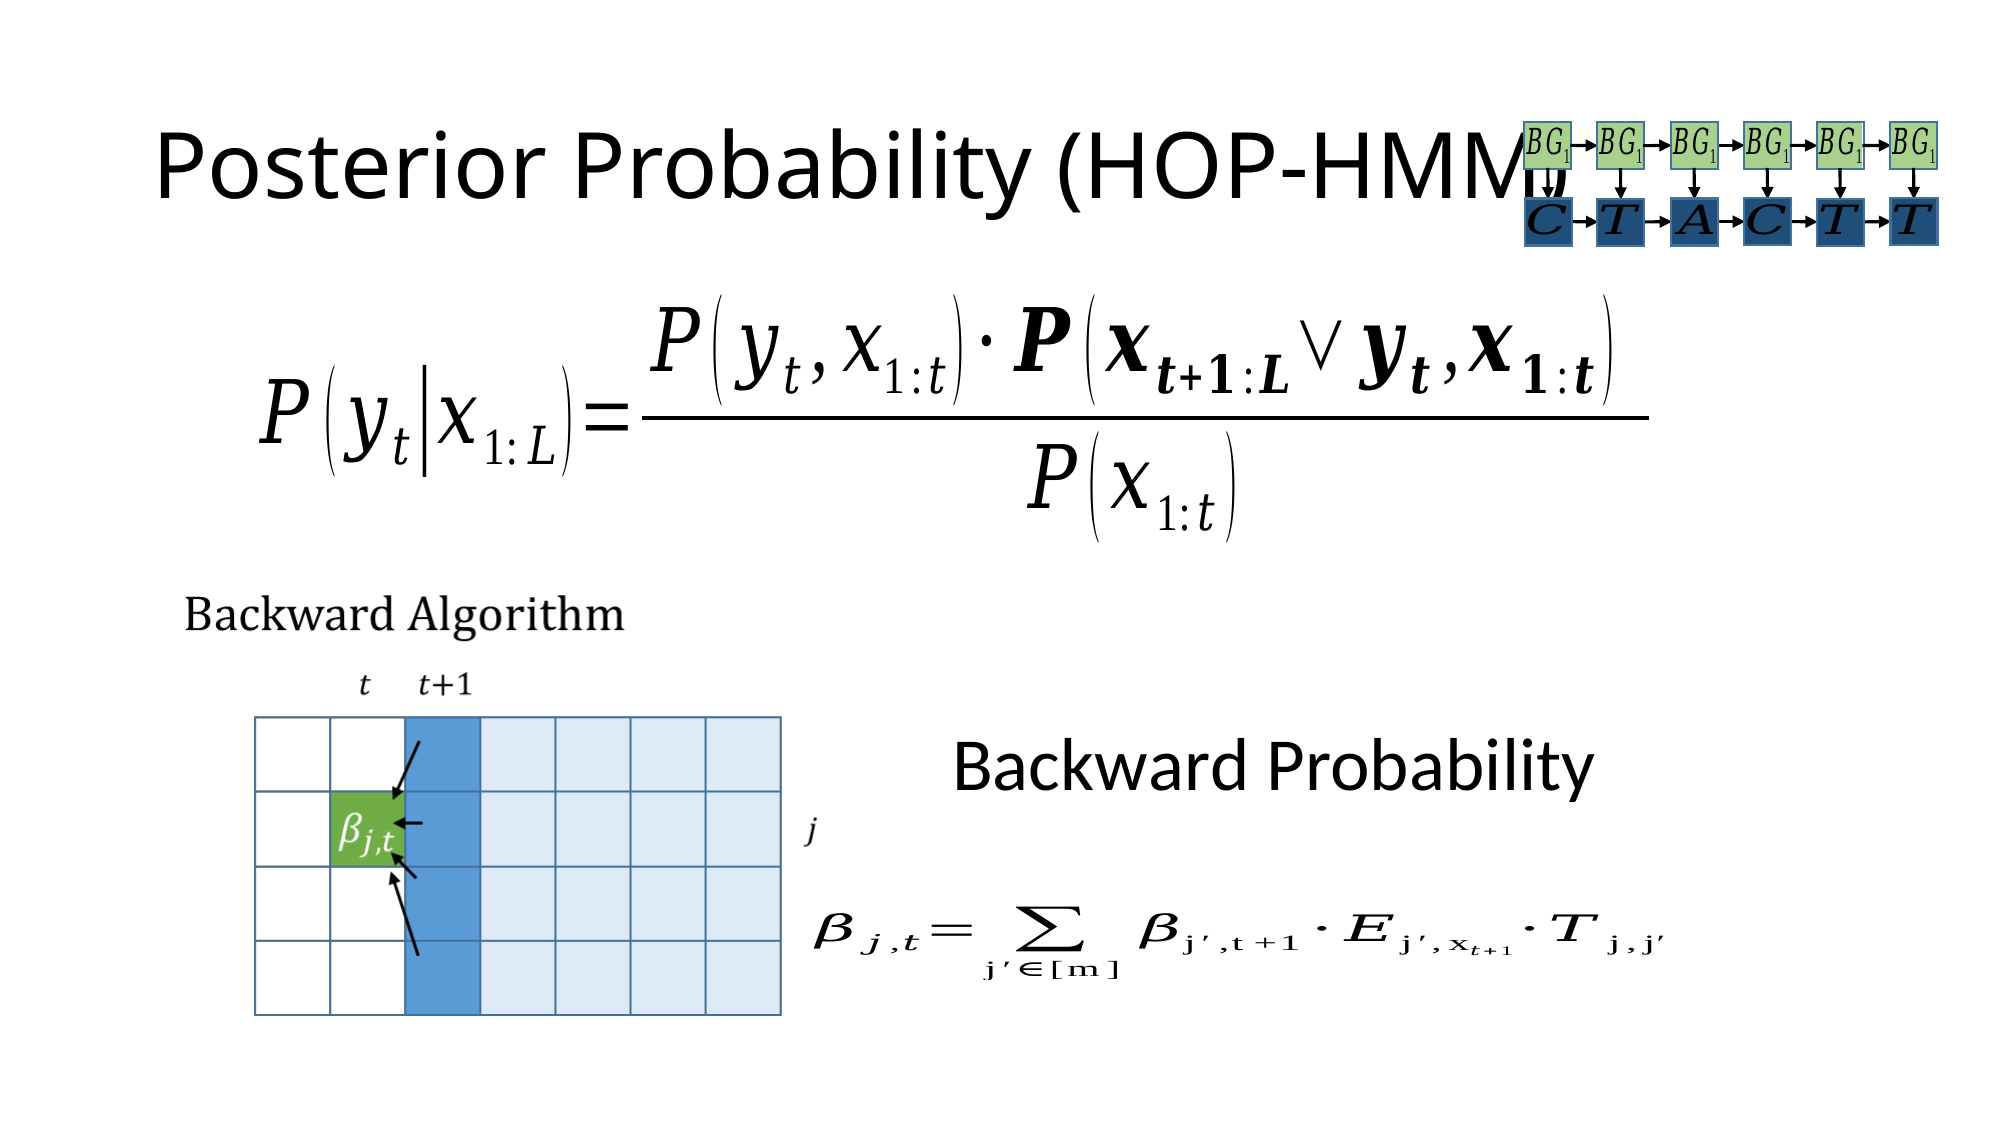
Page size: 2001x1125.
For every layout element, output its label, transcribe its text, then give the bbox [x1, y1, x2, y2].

picture [152, 565, 1094, 1016]
title Posterior Probability (HOP-HMM) [137, 59, 1863, 278]
